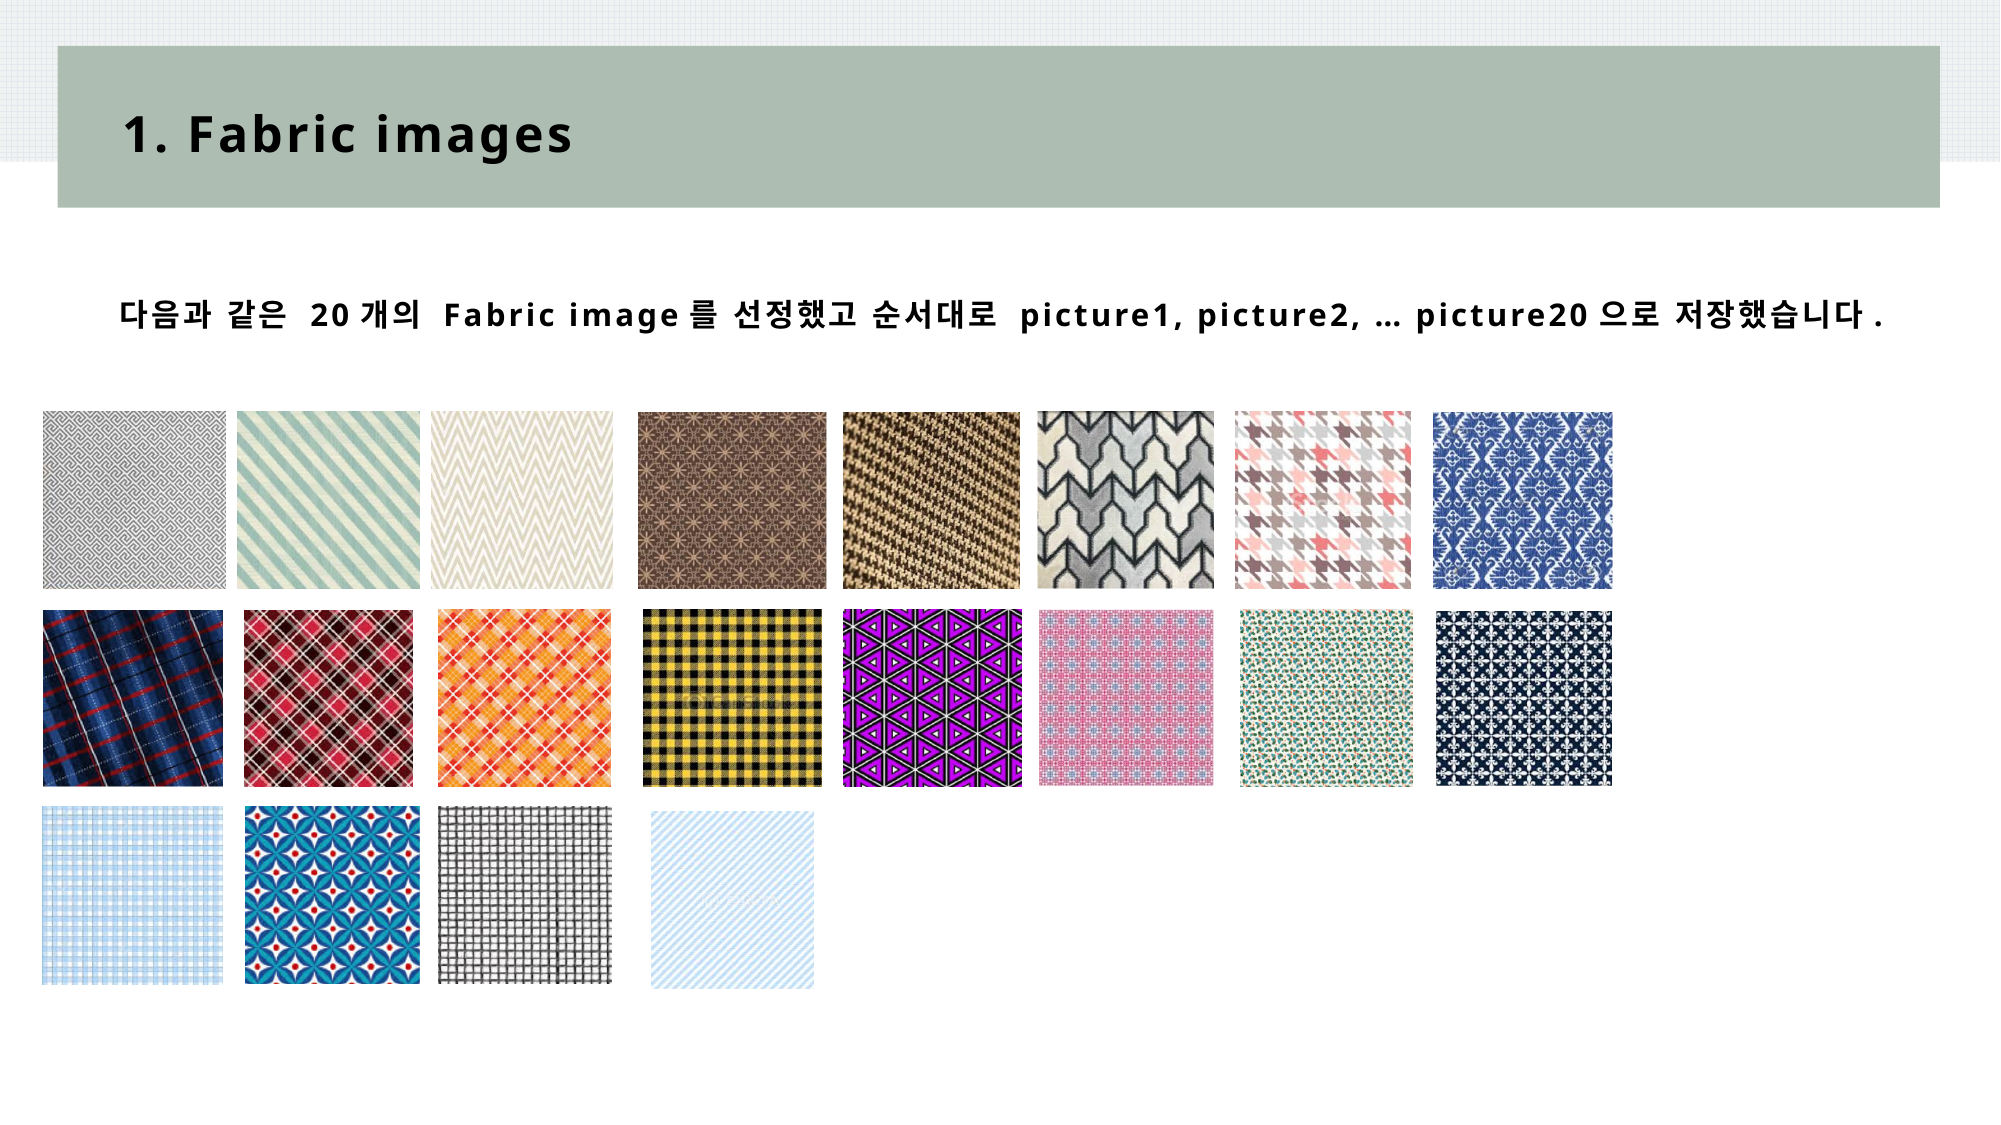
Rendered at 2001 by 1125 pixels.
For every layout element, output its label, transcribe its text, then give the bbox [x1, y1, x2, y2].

picture [43, 411, 226, 589]
picture [244, 609, 413, 787]
picture [1039, 609, 1214, 787]
picture [1234, 411, 1411, 589]
picture [1240, 609, 1413, 787]
picture [43, 609, 223, 787]
picture [431, 411, 613, 589]
picture [843, 609, 1023, 787]
picture [1433, 411, 1613, 589]
picture [643, 609, 822, 787]
picture [638, 411, 827, 589]
picture [1436, 609, 1612, 787]
picture [843, 411, 1020, 589]
list 다음과 같은 20개의 Fabric image를 선정했고 순서대로 picture1, picture2, … picture20으로 저장했습니다. [104, 268, 1894, 1014]
picture [438, 806, 612, 984]
picture [41, 806, 223, 985]
picture [438, 609, 611, 787]
picture [244, 806, 420, 984]
picture [651, 811, 814, 989]
picture [237, 411, 420, 589]
picture [1036, 411, 1214, 589]
title 1. Fabric images [104, 78, 1894, 192]
